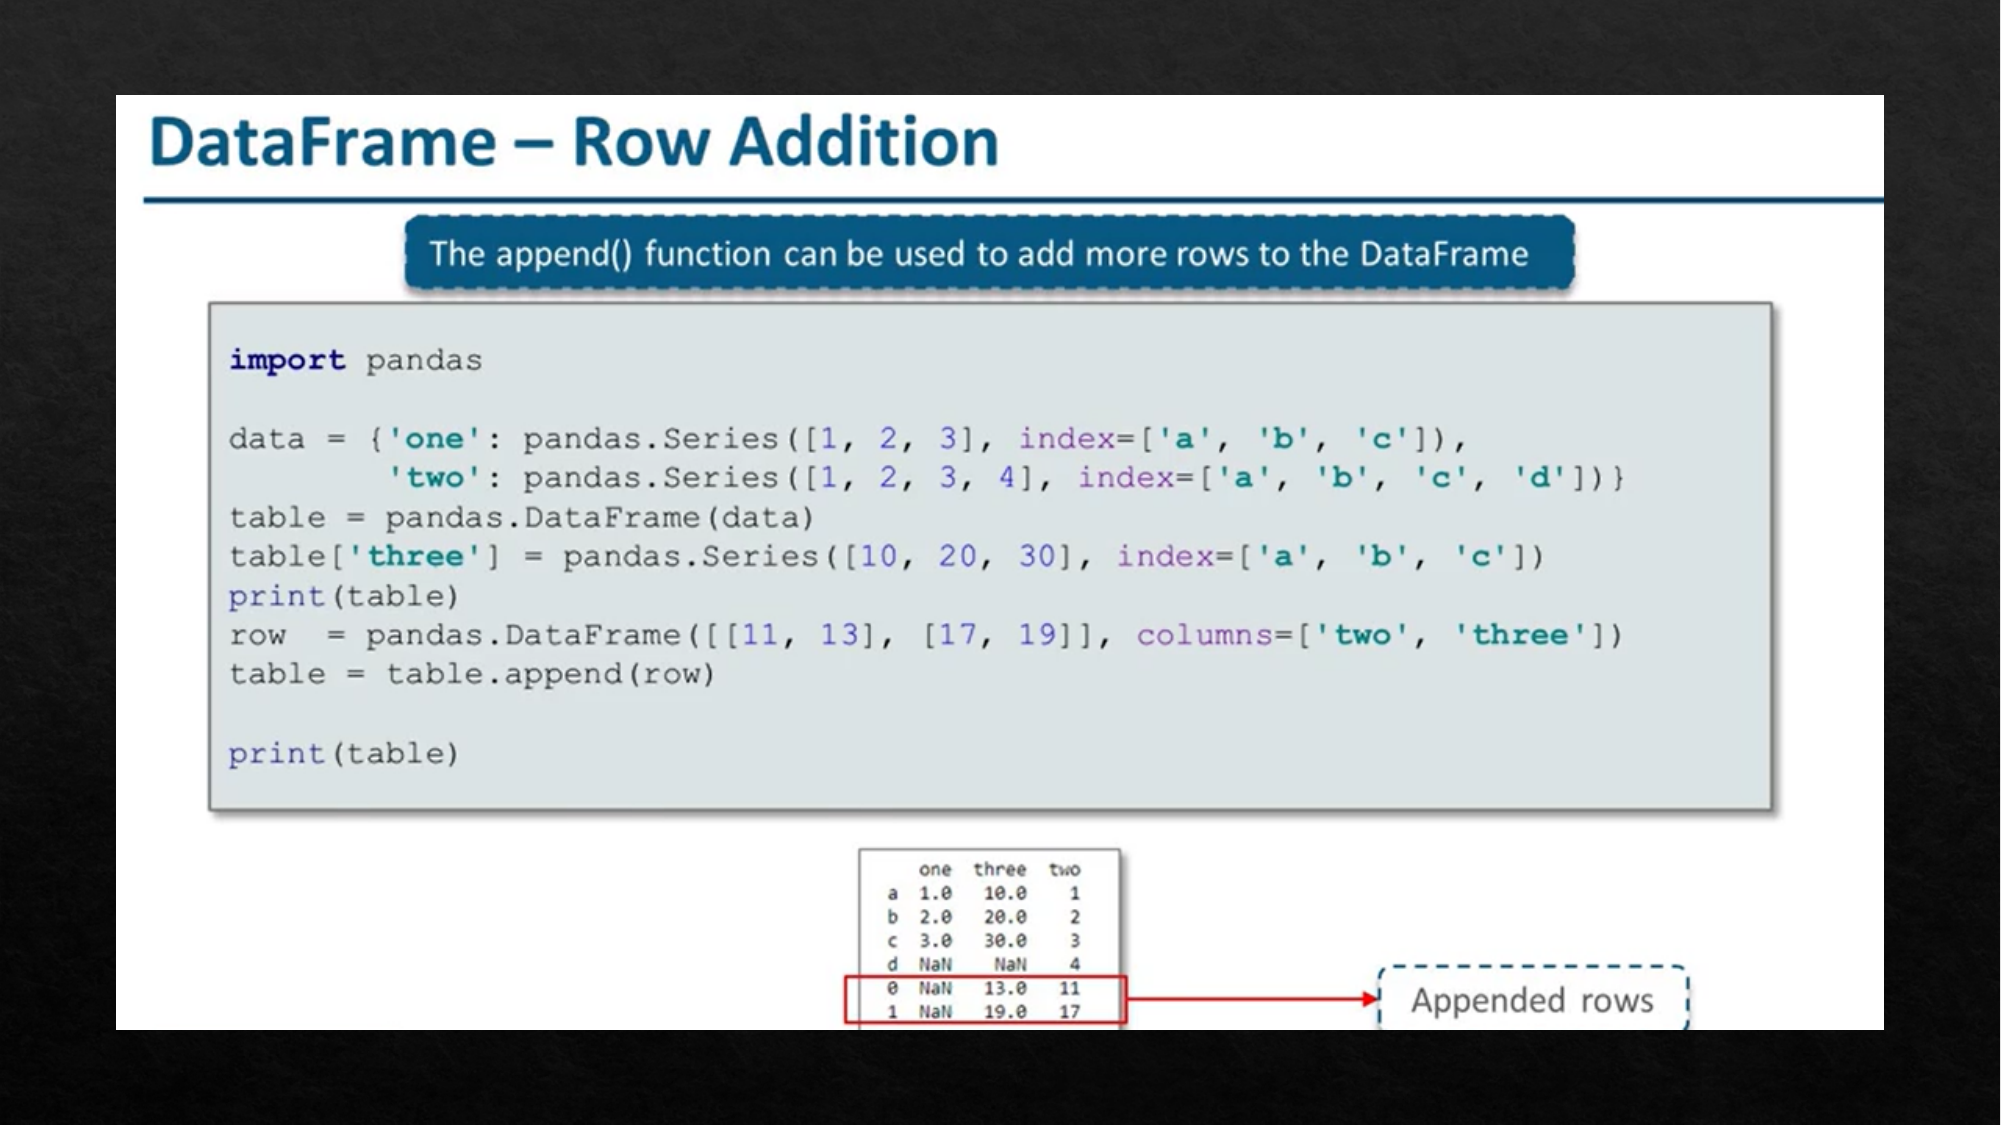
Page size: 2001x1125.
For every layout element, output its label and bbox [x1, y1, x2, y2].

picture [116, 94, 1884, 1030]
